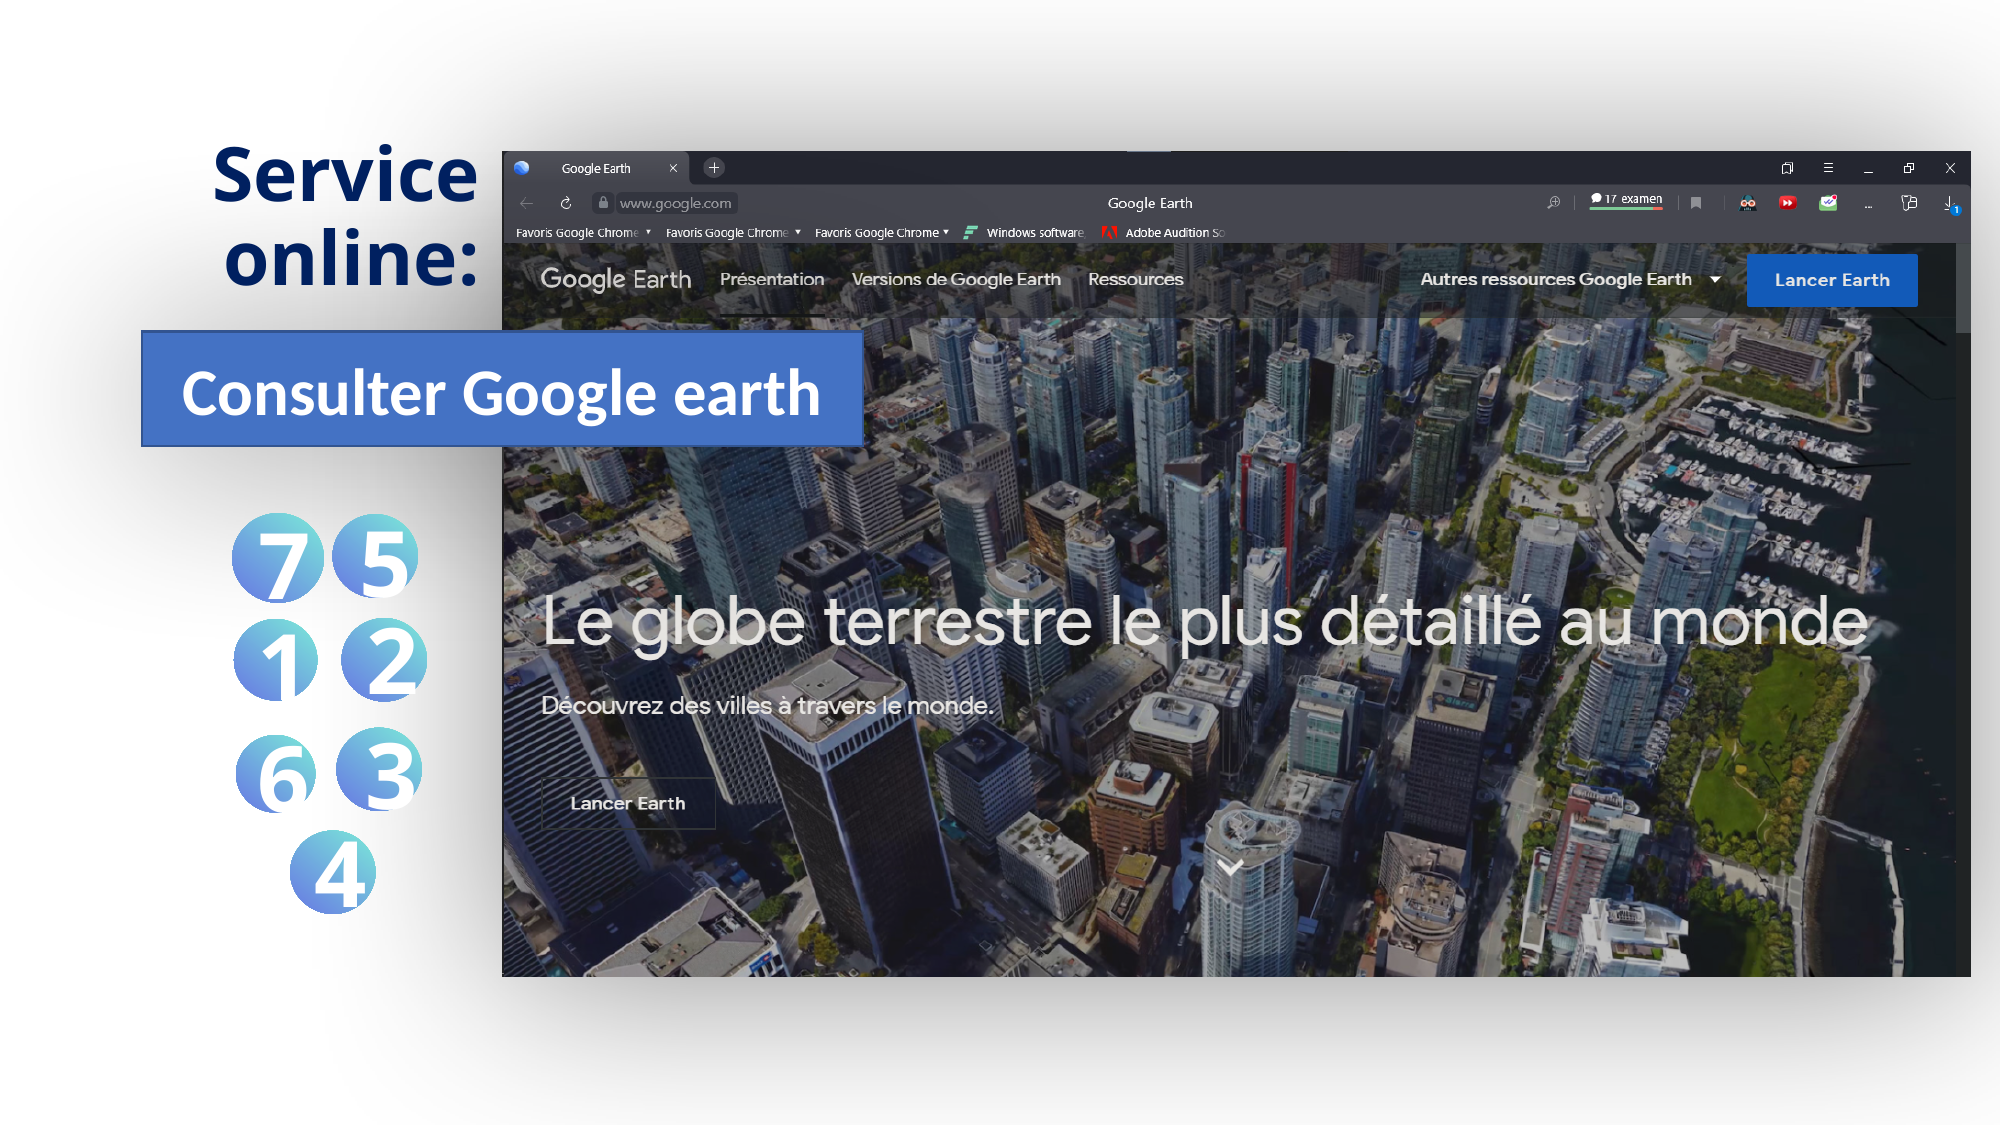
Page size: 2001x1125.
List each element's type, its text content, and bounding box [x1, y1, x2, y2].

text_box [286, 816, 380, 918]
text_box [328, 505, 423, 602]
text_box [332, 717, 426, 816]
text_box Service online: [0, 133, 480, 218]
picture [502, 150, 1971, 977]
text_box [337, 602, 432, 706]
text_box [229, 609, 322, 705]
text_box Consulter Google earth [141, 330, 502, 447]
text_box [232, 720, 320, 817]
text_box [227, 508, 329, 608]
